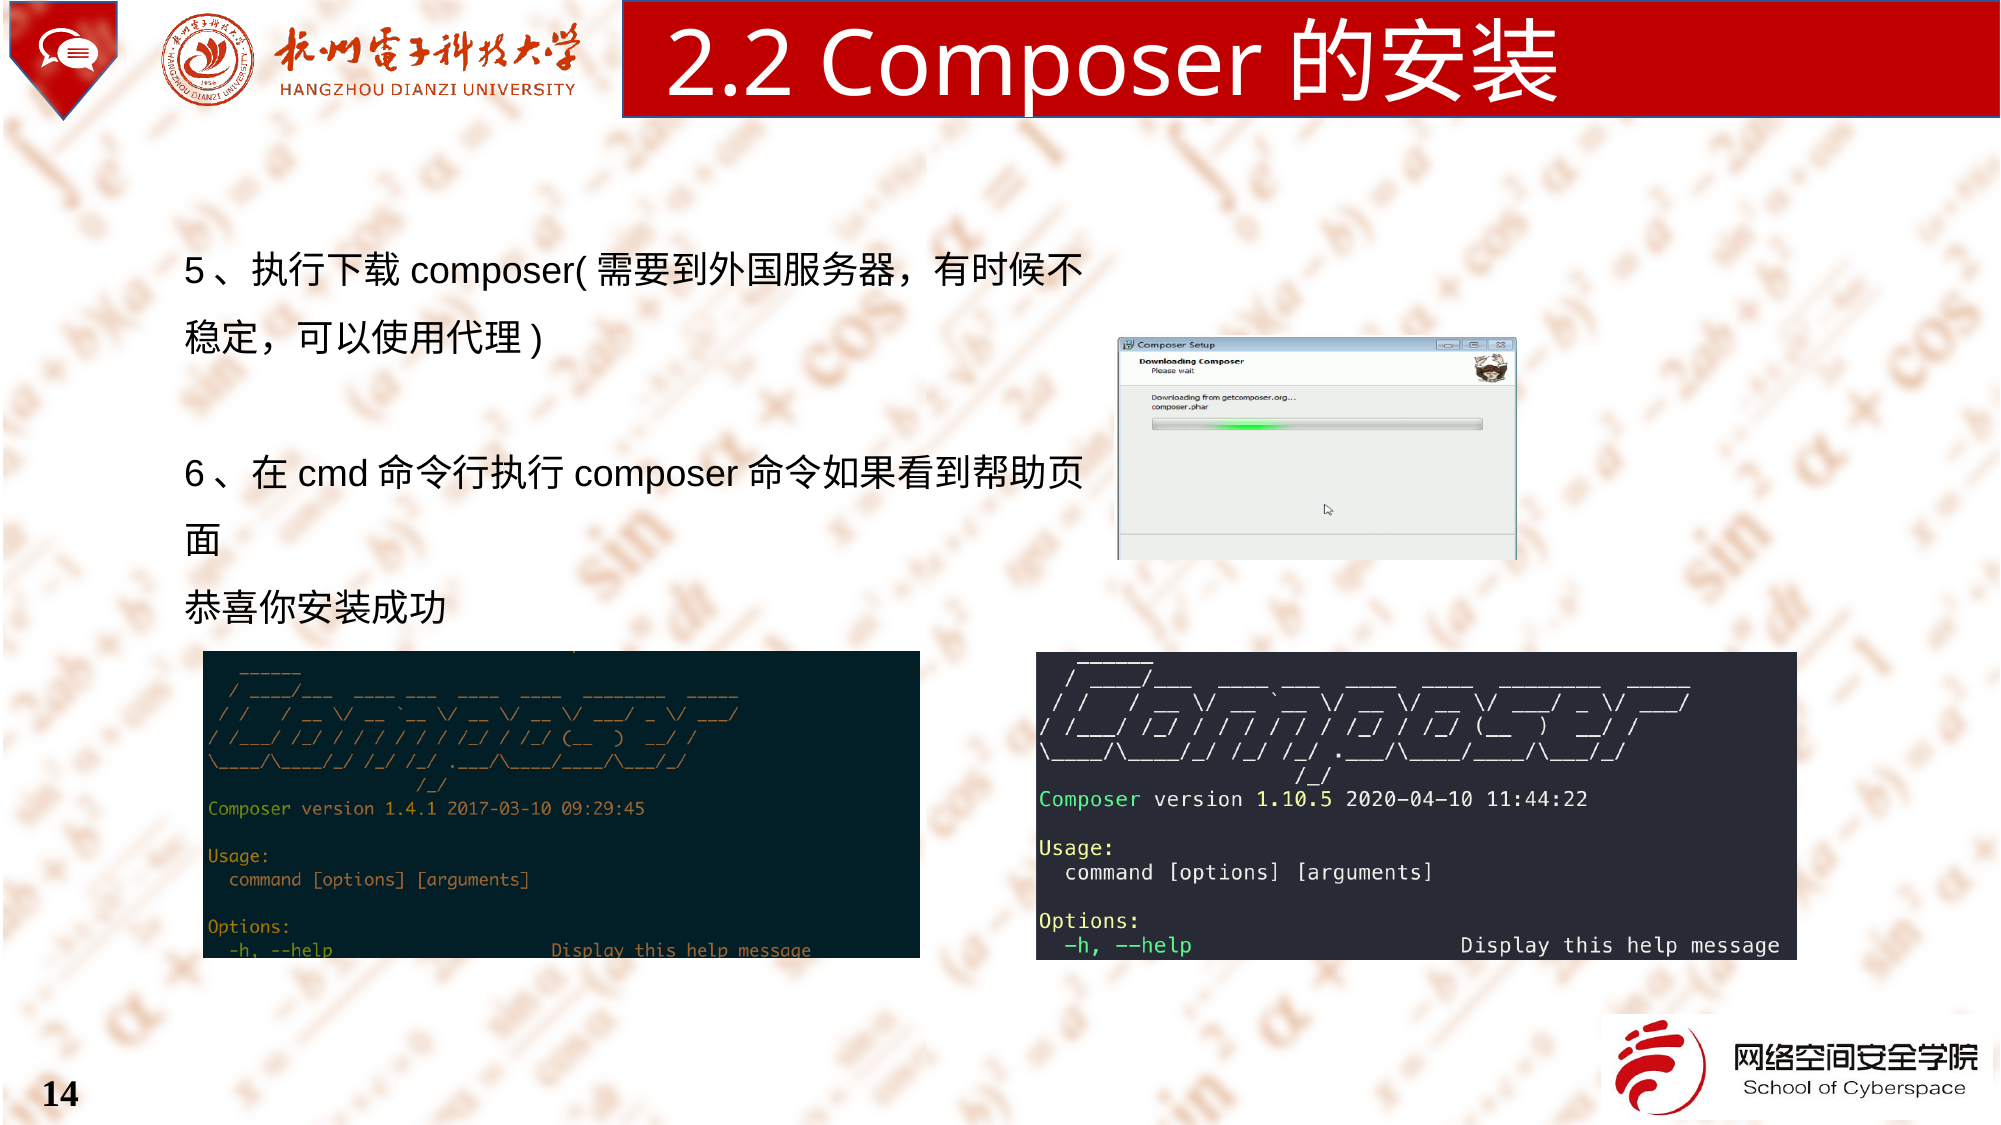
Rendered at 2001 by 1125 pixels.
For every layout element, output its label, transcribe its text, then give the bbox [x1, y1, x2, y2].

picture [155, 10, 591, 108]
picture [203, 651, 920, 959]
picture [1114, 335, 1517, 561]
picture [1036, 652, 1797, 960]
slide_number 14 [26, 1061, 477, 1122]
text_box 2.2 Composer的安装 [650, 19, 1976, 98]
picture [1601, 1014, 1993, 1120]
text_box 5、执行下载composer(需要到外国服务器，有时候不稳定，可以使用代理) 6、在cmd命令行执行composer命令如果看到帮助页面 恭喜你安装成功 [169, 216, 1127, 681]
